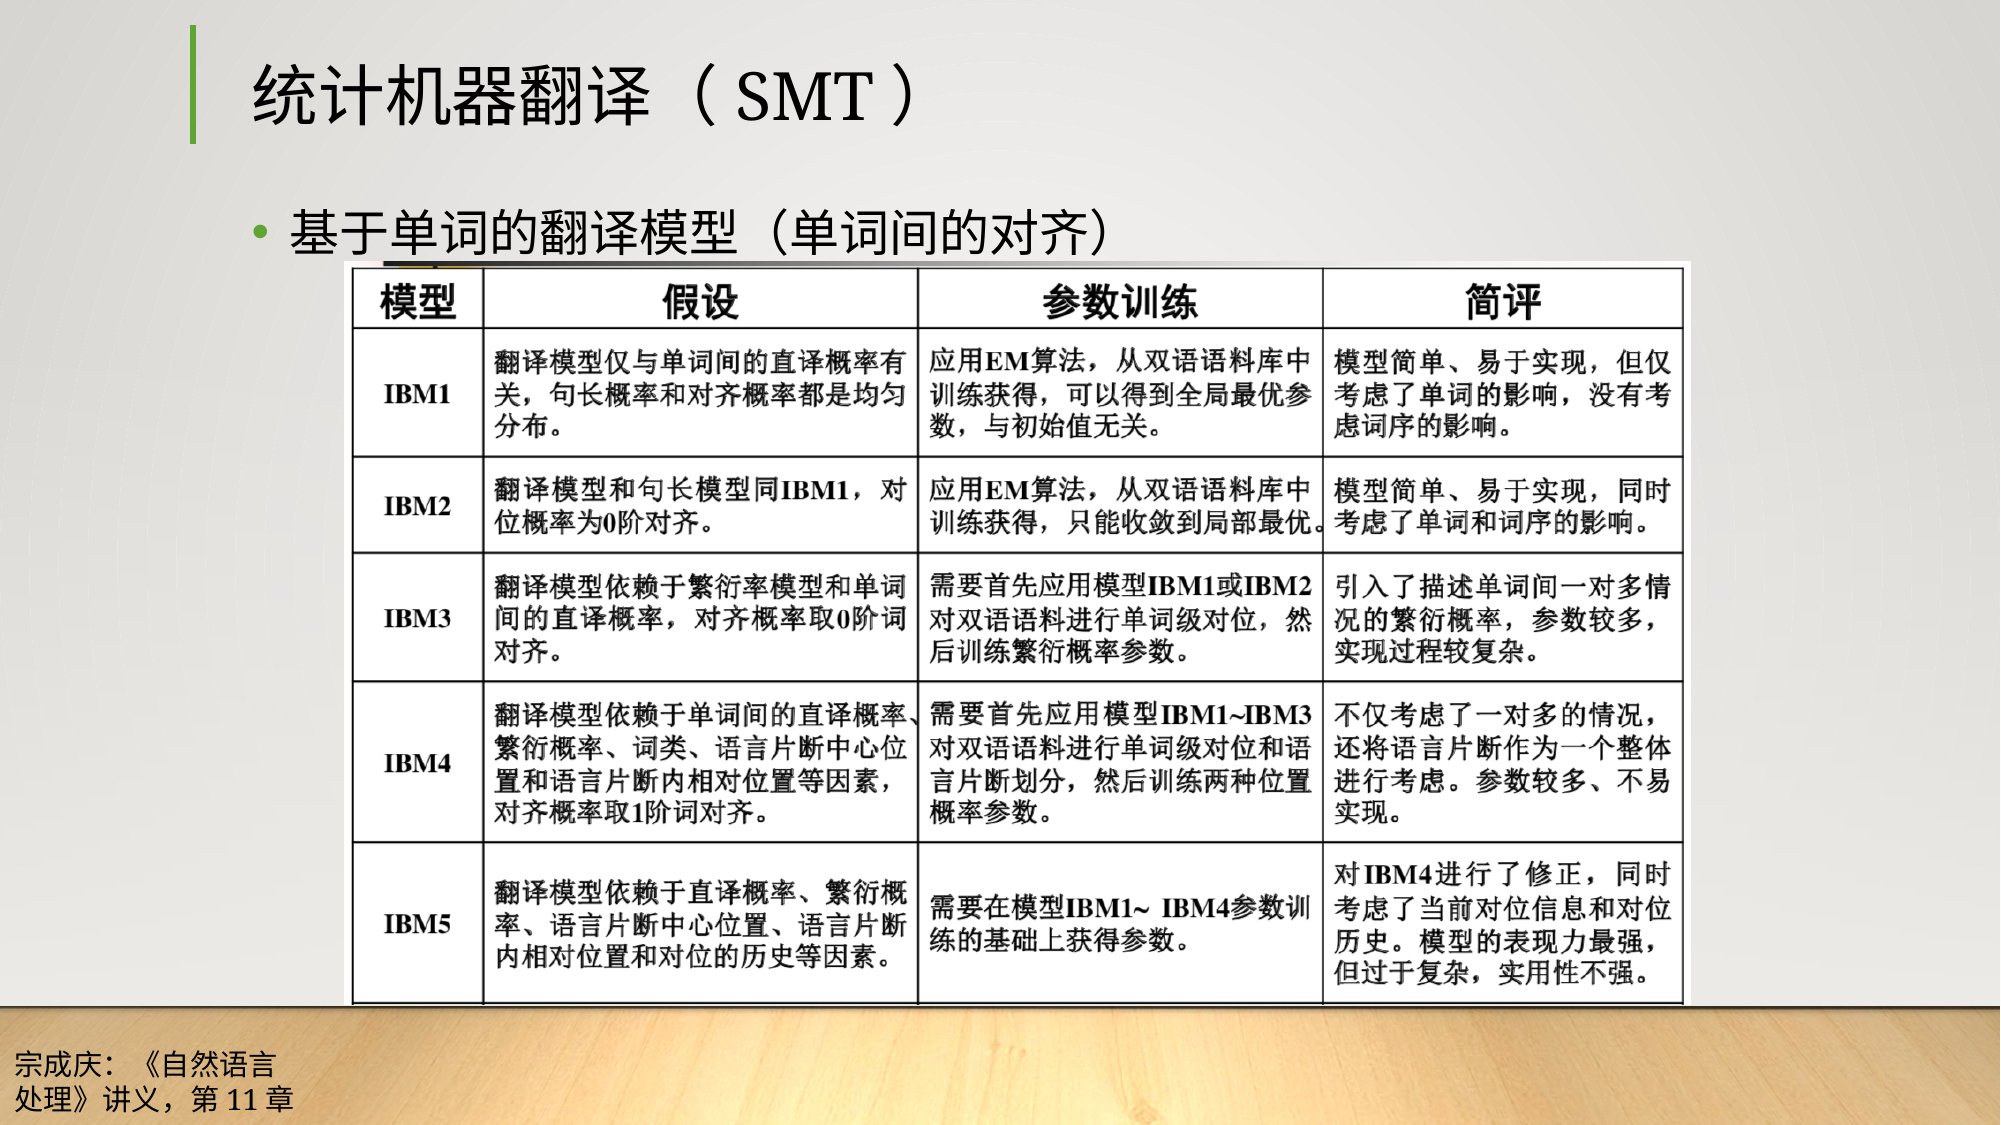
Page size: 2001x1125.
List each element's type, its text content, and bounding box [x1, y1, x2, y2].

text_box 宗成庆：《自然语言处理》讲义，第11章 [0, 1039, 319, 1124]
title 统计机器翻译（SMT） [236, 23, 1799, 143]
picture [344, 261, 1691, 1005]
list 基于单词的翻译模型（单词间的对齐） [236, 193, 1799, 760]
picture [0, 1006, 2000, 1125]
